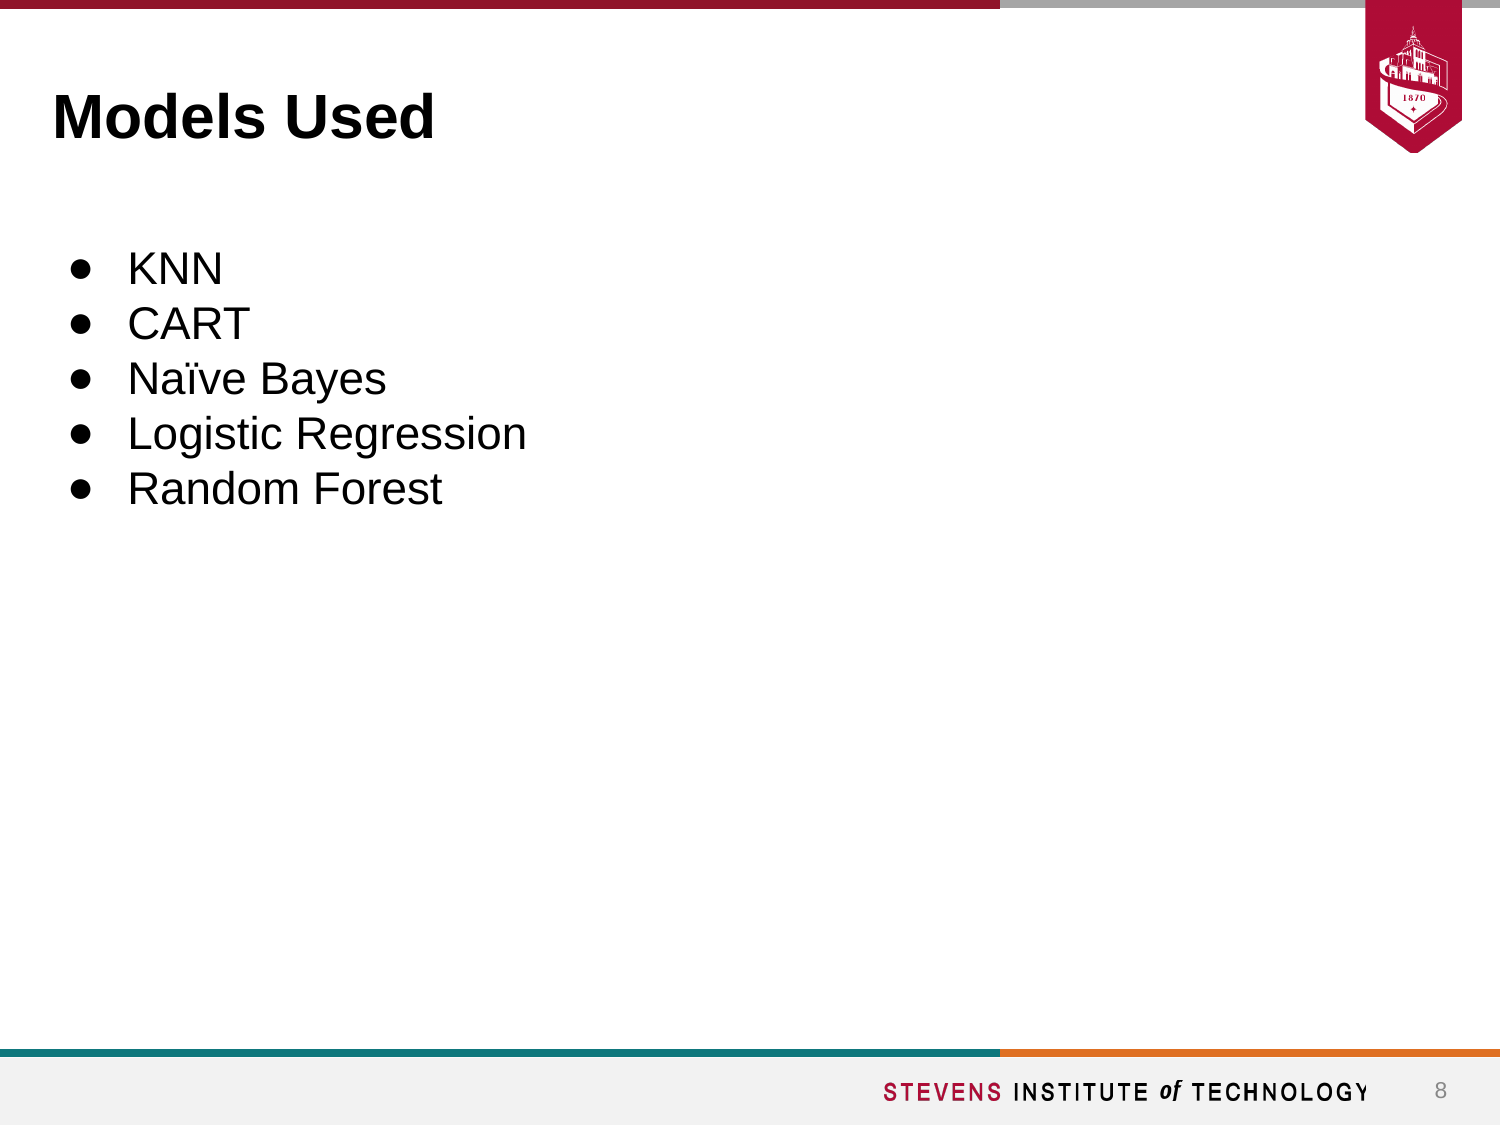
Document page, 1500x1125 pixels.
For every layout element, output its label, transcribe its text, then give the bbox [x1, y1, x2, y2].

list KNN CART Naïve Bayes Logistic Regression Random Forest [37, 156, 1463, 1000]
picture [884, 1080, 1366, 1101]
picture [1365, 0, 1462, 153]
title Models Used [37, 68, 1236, 157]
slide_number 8 [1401, 1059, 1481, 1120]
